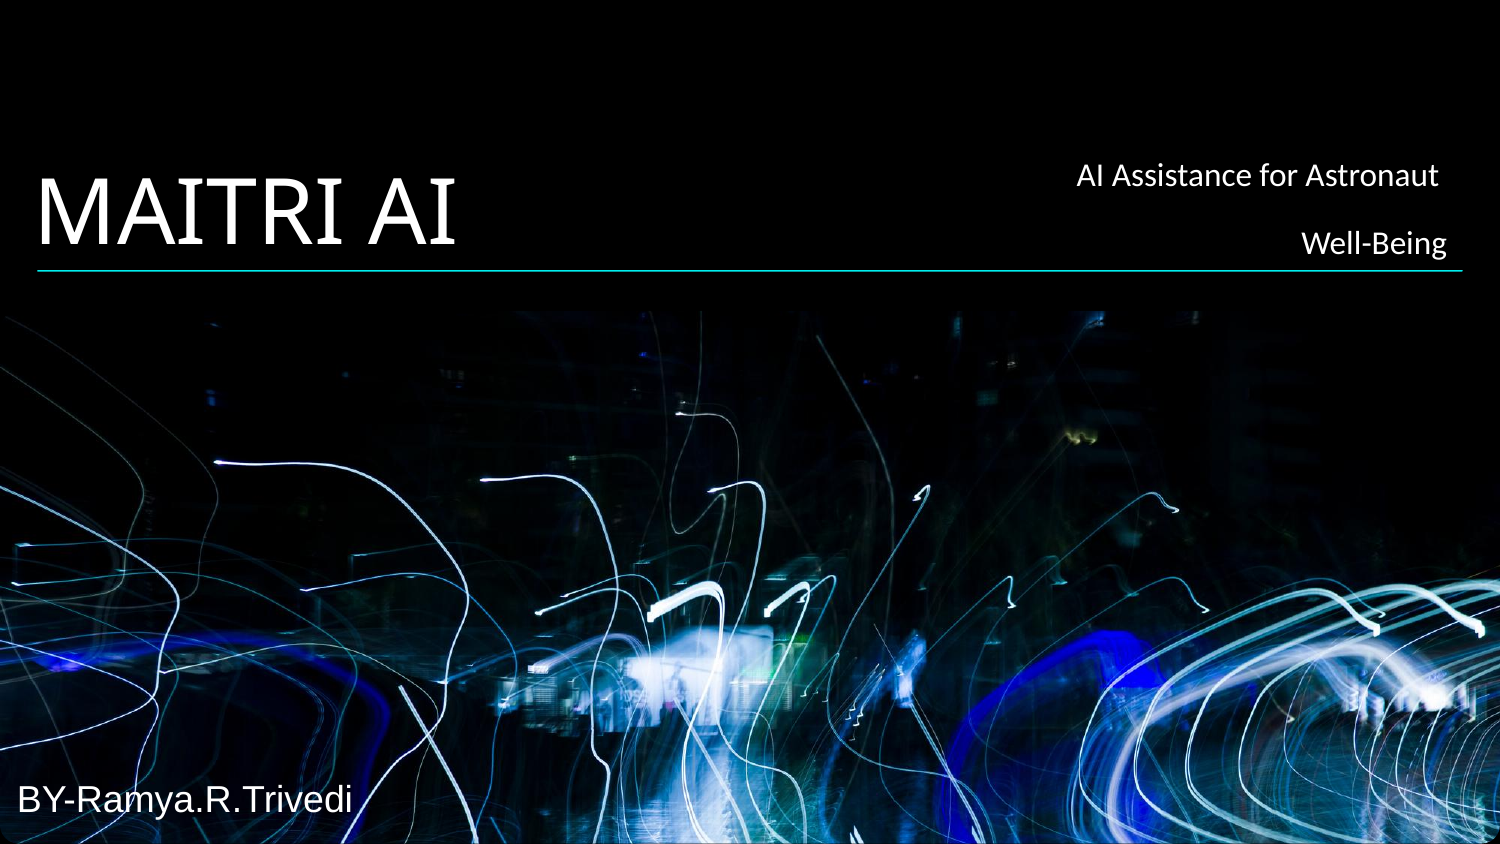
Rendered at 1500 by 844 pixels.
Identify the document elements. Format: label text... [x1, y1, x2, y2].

text_box BY-Ramya.R.Trivedi [2, 768, 369, 828]
picture [771, 809, 779, 816]
subtitle AI Assistance for Astronaut Well-Being [837, 43, 1463, 277]
picture [793, 813, 798, 825]
title MAITRI AI [18, 45, 1049, 278]
picture [0, 310, 1500, 844]
